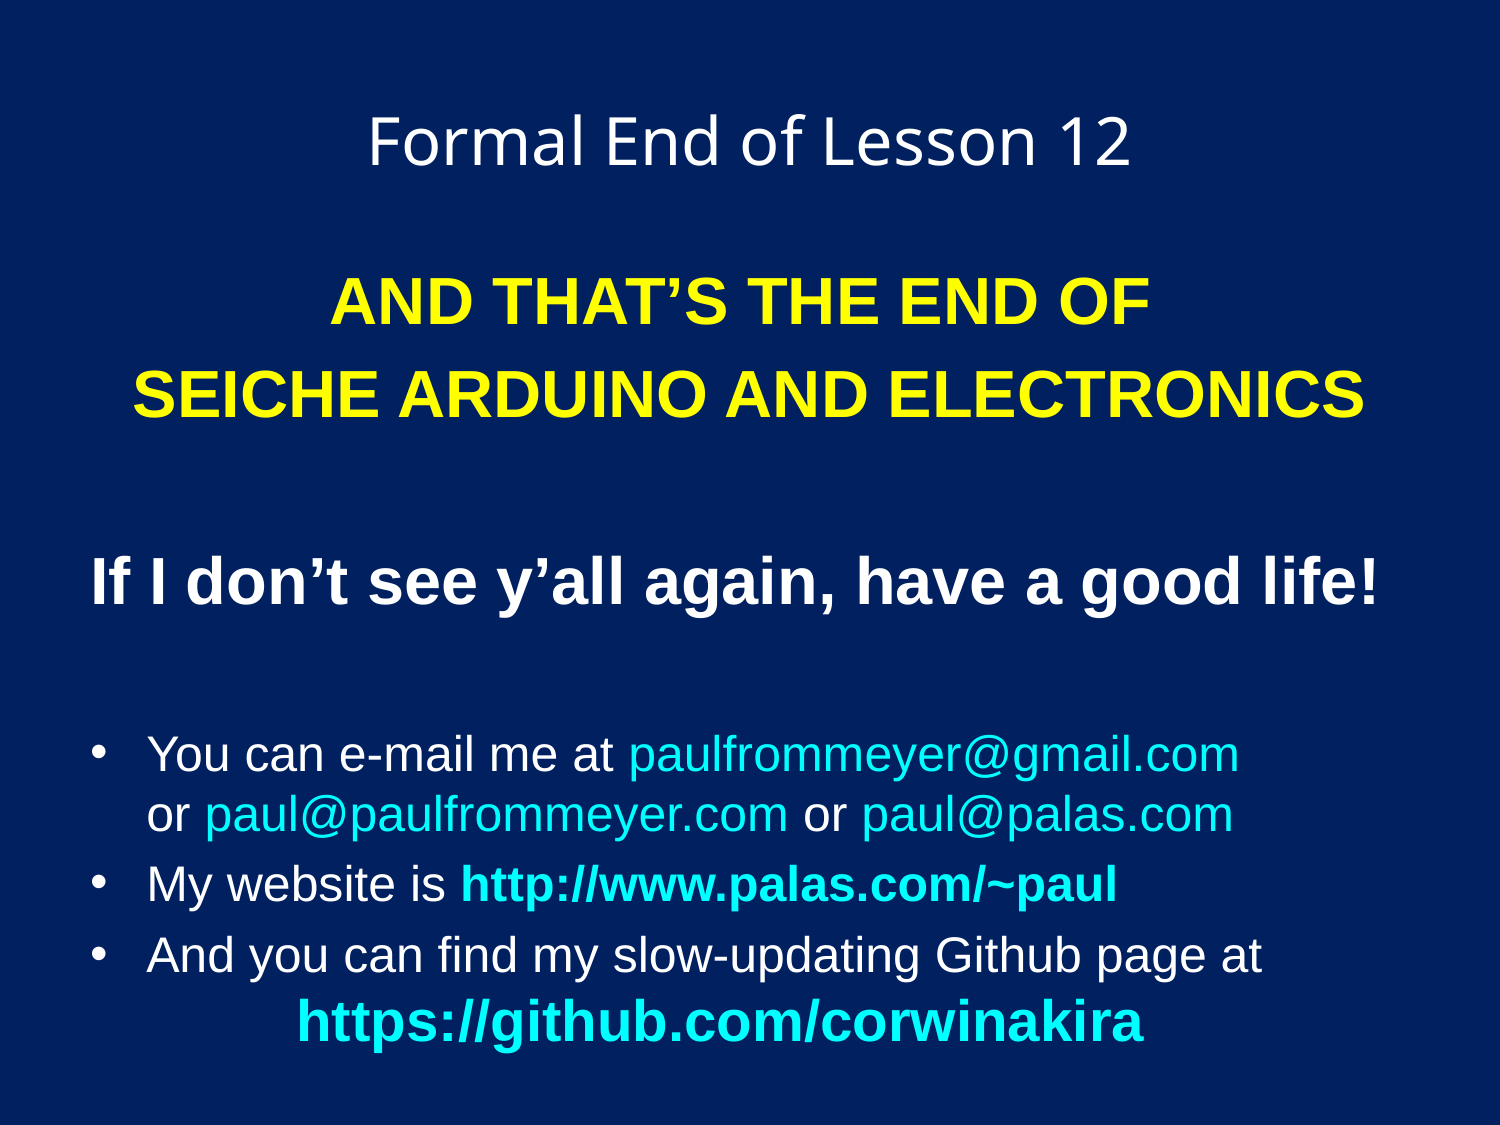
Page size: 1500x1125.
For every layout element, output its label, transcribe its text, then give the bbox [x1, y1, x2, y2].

list AND THAT’S THE END OF SEICHE ARDUINO AND ELECTRONICS If I don’t see y’all again, have a good life! You can e-mail me at paulfrommeyer@gmail.com or paul@paulfrommeyer.com or paul@palas.com My website is http://www.palas.com/~paul And you can find my slow-updating Github page at https://github.com/corwinakira [75, 249, 1425, 1088]
title Formal End of Lesson 12 [75, 45, 1425, 233]
